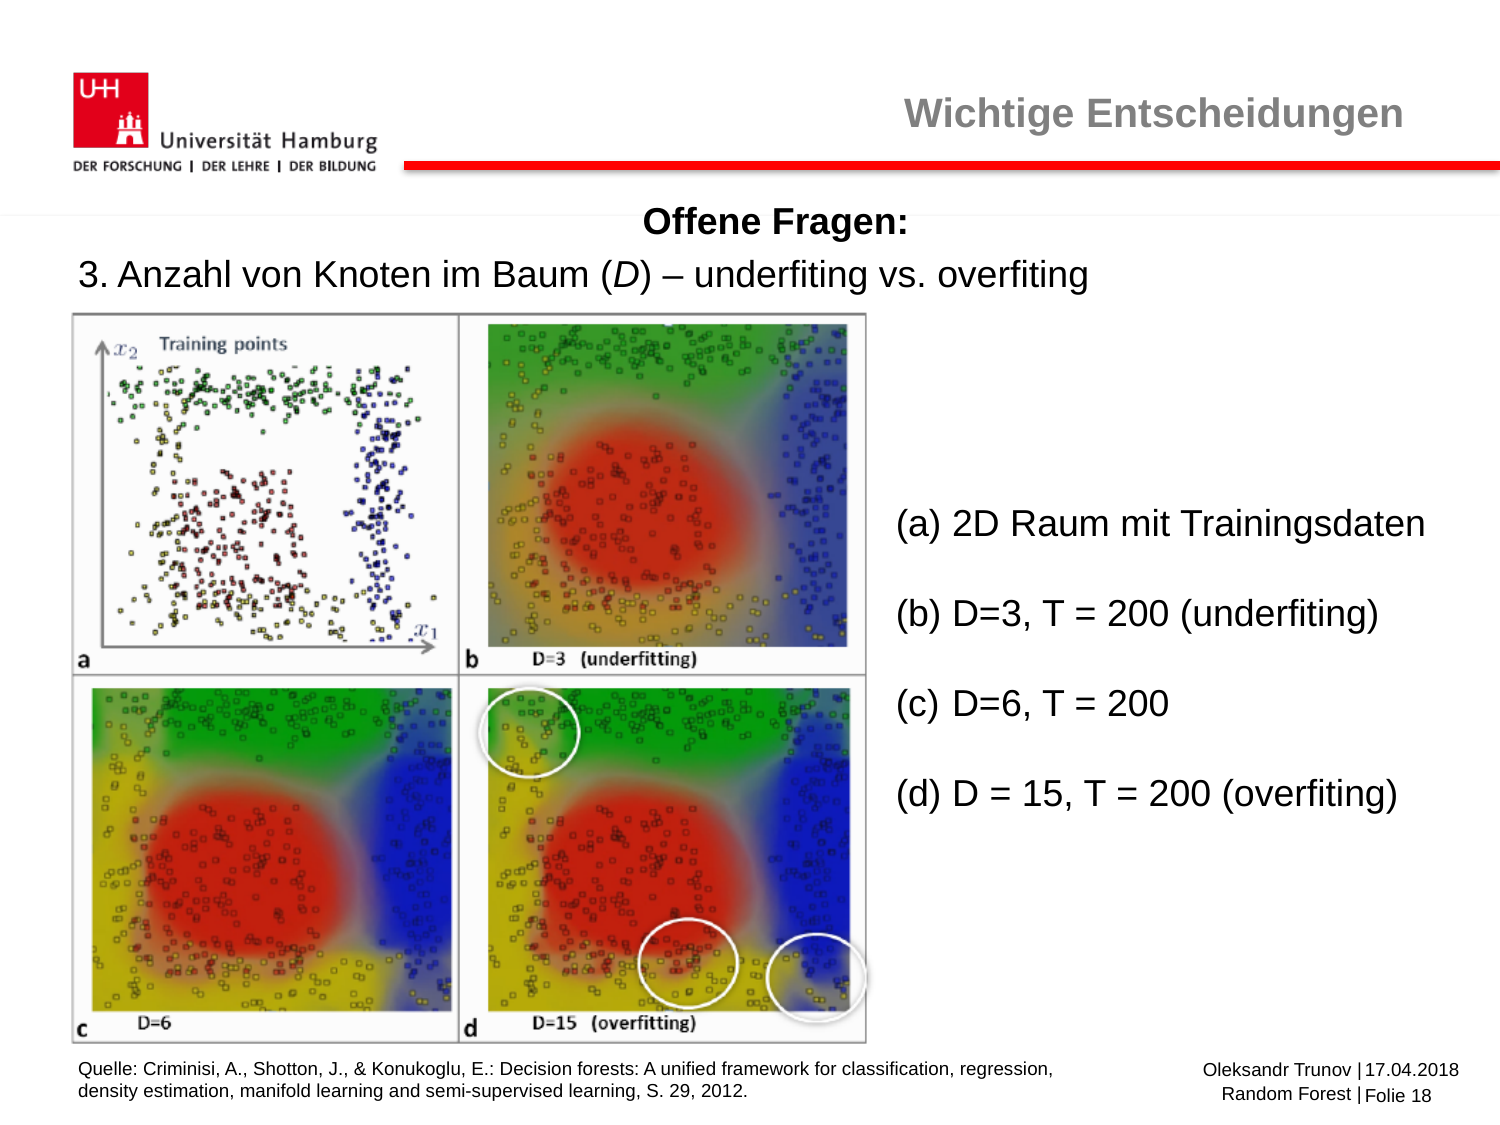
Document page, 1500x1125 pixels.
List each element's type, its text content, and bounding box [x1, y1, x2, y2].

text_box Quelle: Criminisi, A., Shotton, J., & Konukoglu, E.: Decision forests: A unified framework for classification, regression, density estimation, manifold learning and semi-supervised learning, S. 29, 2012. [63, 1059, 770, 1109]
text_box 2D Raum mit Trainingsdaten D=3, T = 200 (underfiting) D=6, T = 200 D = 15, T = 200 (overfiting) [887, 491, 1458, 821]
picture [63, 302, 882, 1051]
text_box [775, 1050, 1489, 1109]
text_box 3. Anzahl von Knoten im Baum (D) – underfiting vs. overfiting [63, 242, 1447, 303]
text_box Offene Fragen: [589, 189, 963, 242]
text_box Wichtige Entscheidungen [811, 79, 1420, 164]
